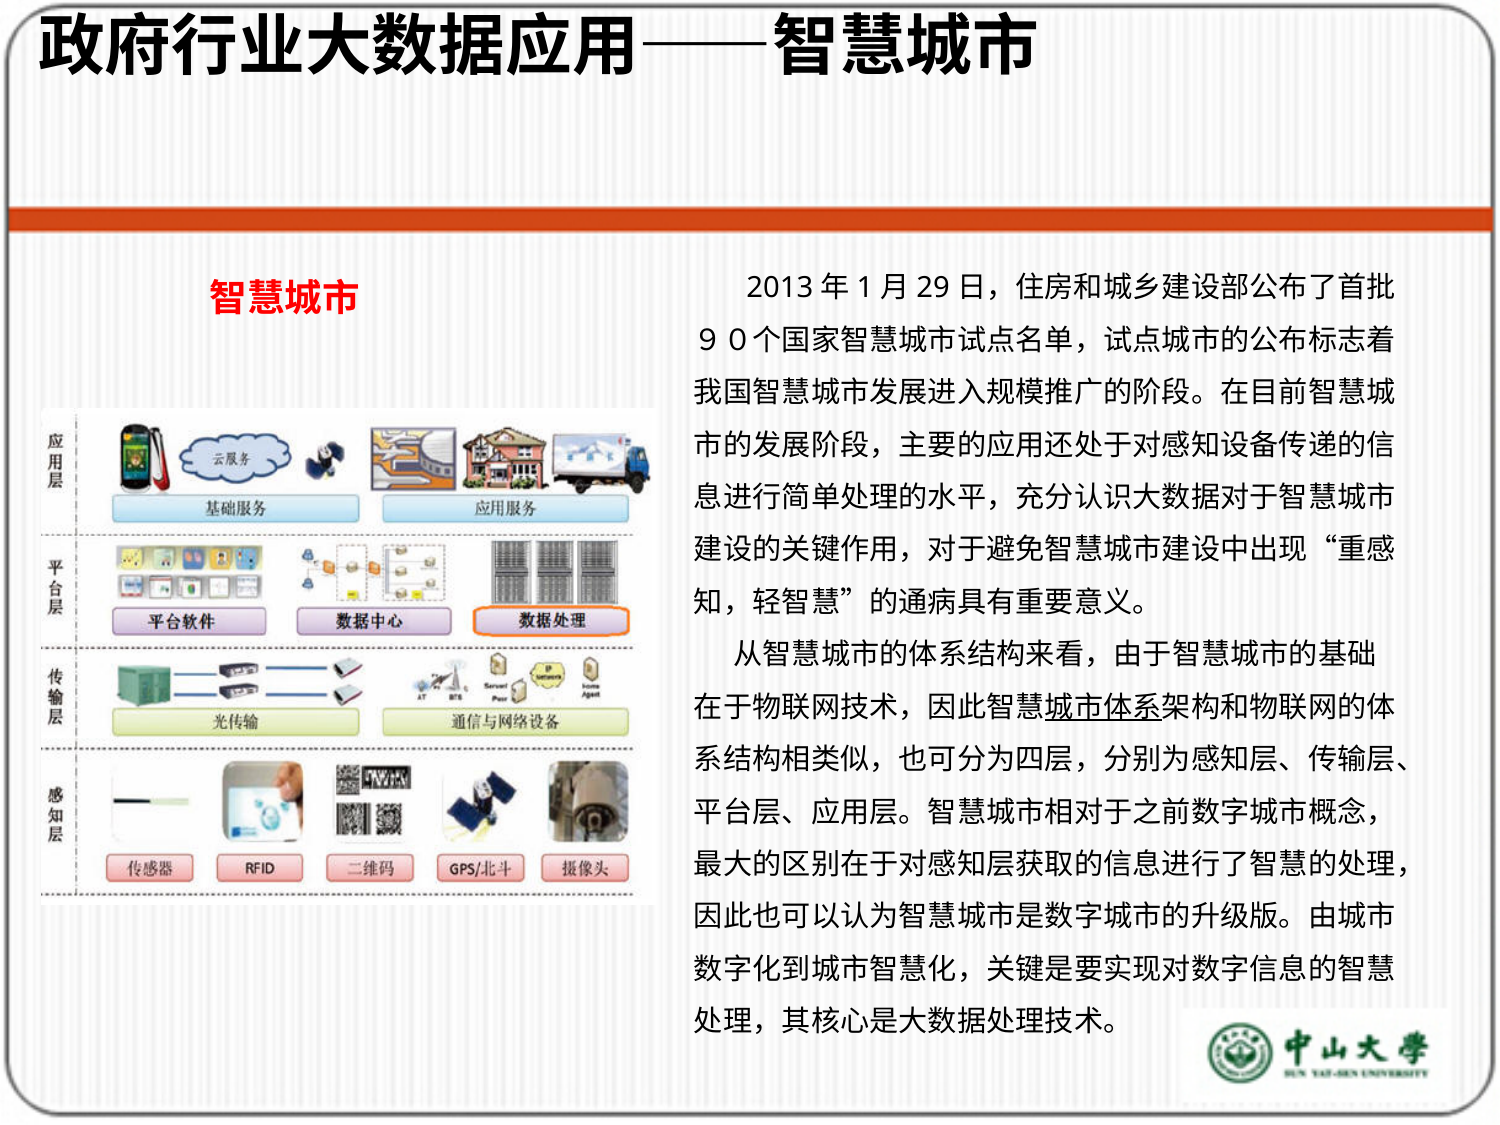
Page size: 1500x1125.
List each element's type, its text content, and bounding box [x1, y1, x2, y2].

text_box 智慧城市 [194, 267, 467, 327]
text_box 2013年1月29日，住房和城乡建设部公布了首批９０个国家智慧城市试点名单，试点城市的公布标志着我国智慧城市发展进入规模推广的阶段。在目前智慧城市的发展阶段，主要的应用还处于对感知设备传递的信息进行简单处理的水平，充分认识大数据对于智慧城市建设的关键作用，对于避免智慧城市建设中出现“重感知，轻智慧”的通病具有重要意义。 从智慧城市的体系结构来看，由于智慧城市的基础在于物联网技术，因此智慧城市体系架构和物联网的体系结构相类似，也可分为四层，分别为感知层、传输层、平台层、应用层。智慧城市相对于之前数字城市概念，最大的区别在于对感知层获取的信息进行了智慧的处理，因此也可以认为智慧城市是数字城市的升级版。由城市数字化到城市智慧化，关键是要实现对数字信息的智慧处理，其核心是大数据处理技术。 [679, 243, 1412, 1080]
picture [0, 0, 1500, 1125]
text_box 政府行业大数据应用——智慧城市 [23, 0, 1374, 113]
